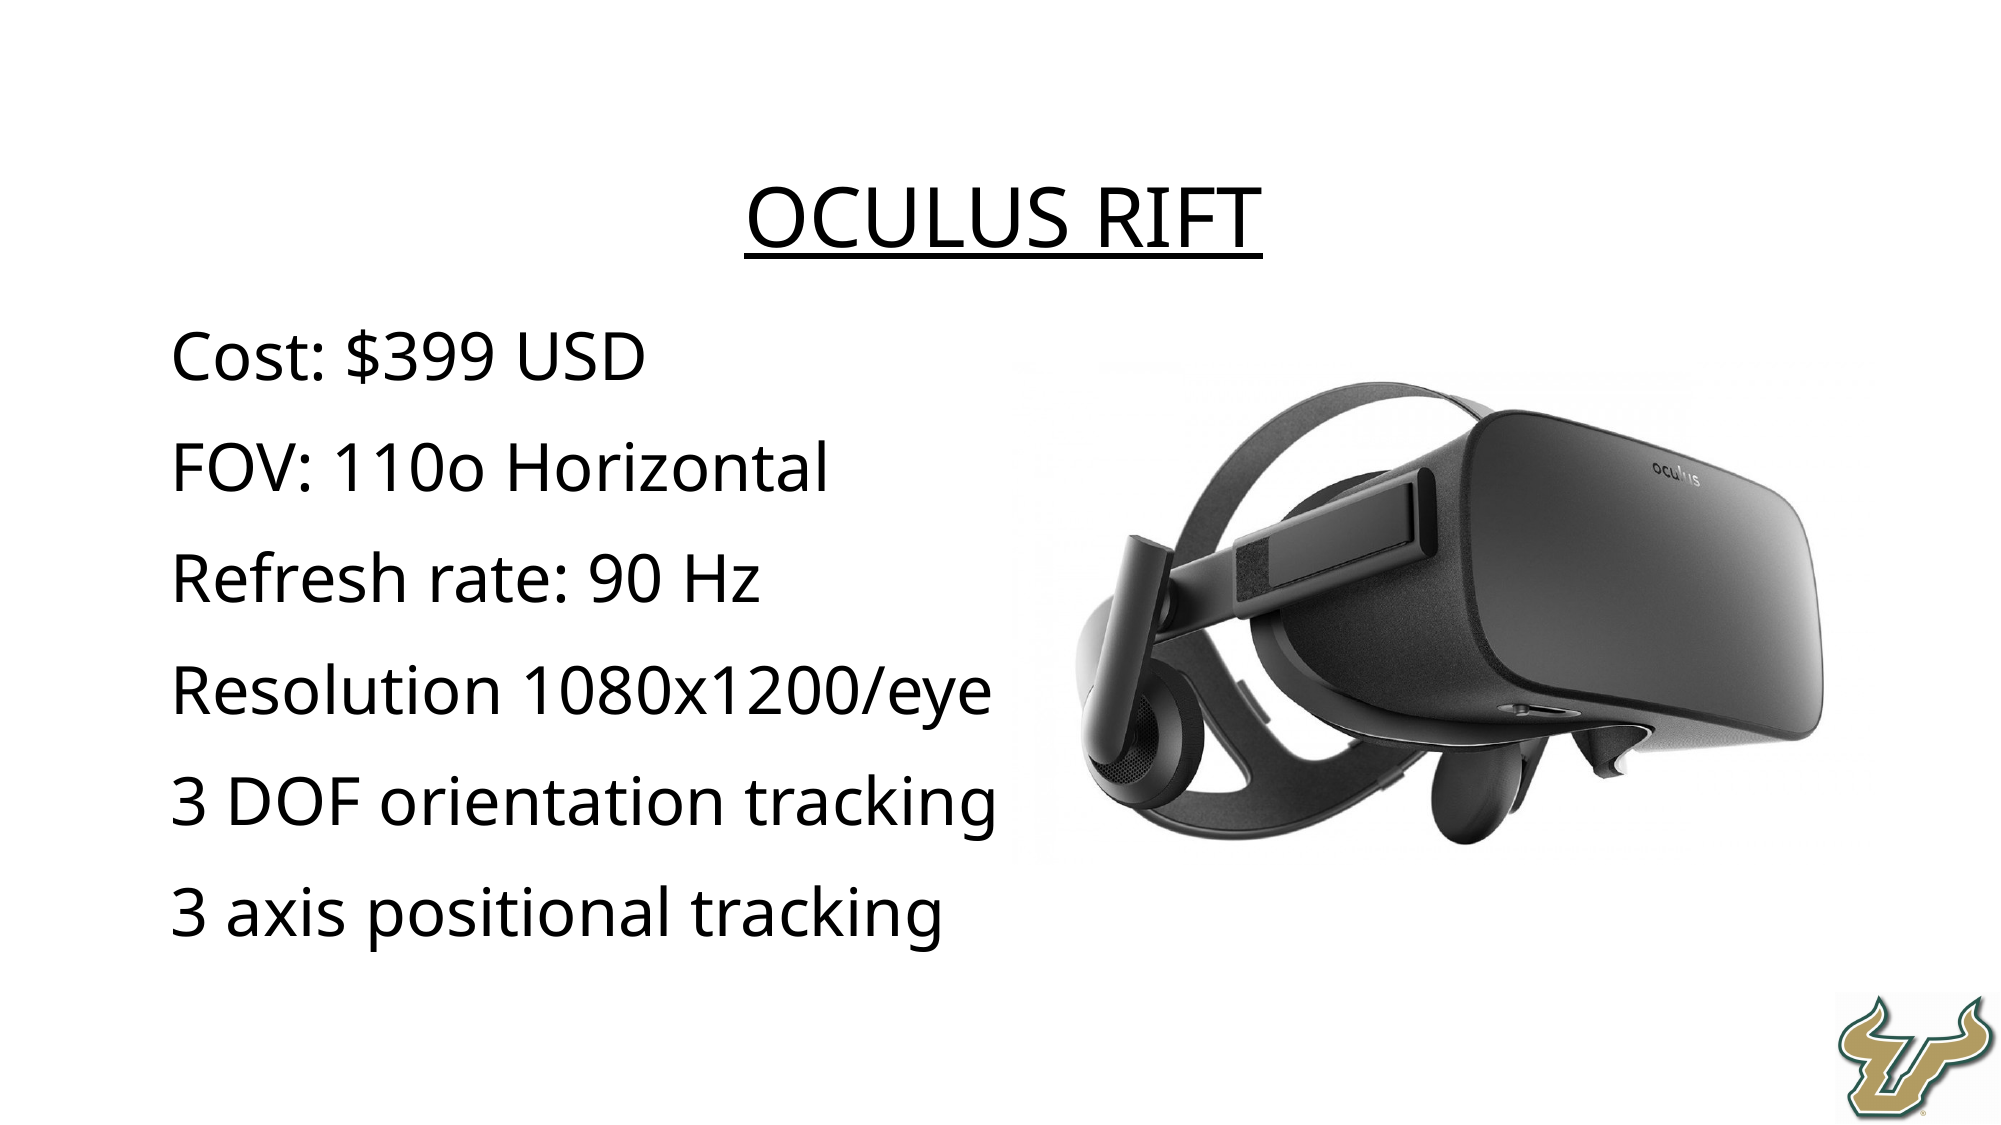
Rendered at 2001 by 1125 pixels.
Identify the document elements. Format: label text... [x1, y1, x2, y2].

list Oculus Rift Cost: $399 USD FOV: 110o Horizontal Refresh rate: 90 Hz Resolution 1080x1200/eye 3 DOF orientation tracking 3 axis positional tracking [150, 135, 1850, 990]
picture [1835, 992, 2000, 1124]
text_box [1012, 362, 1875, 865]
